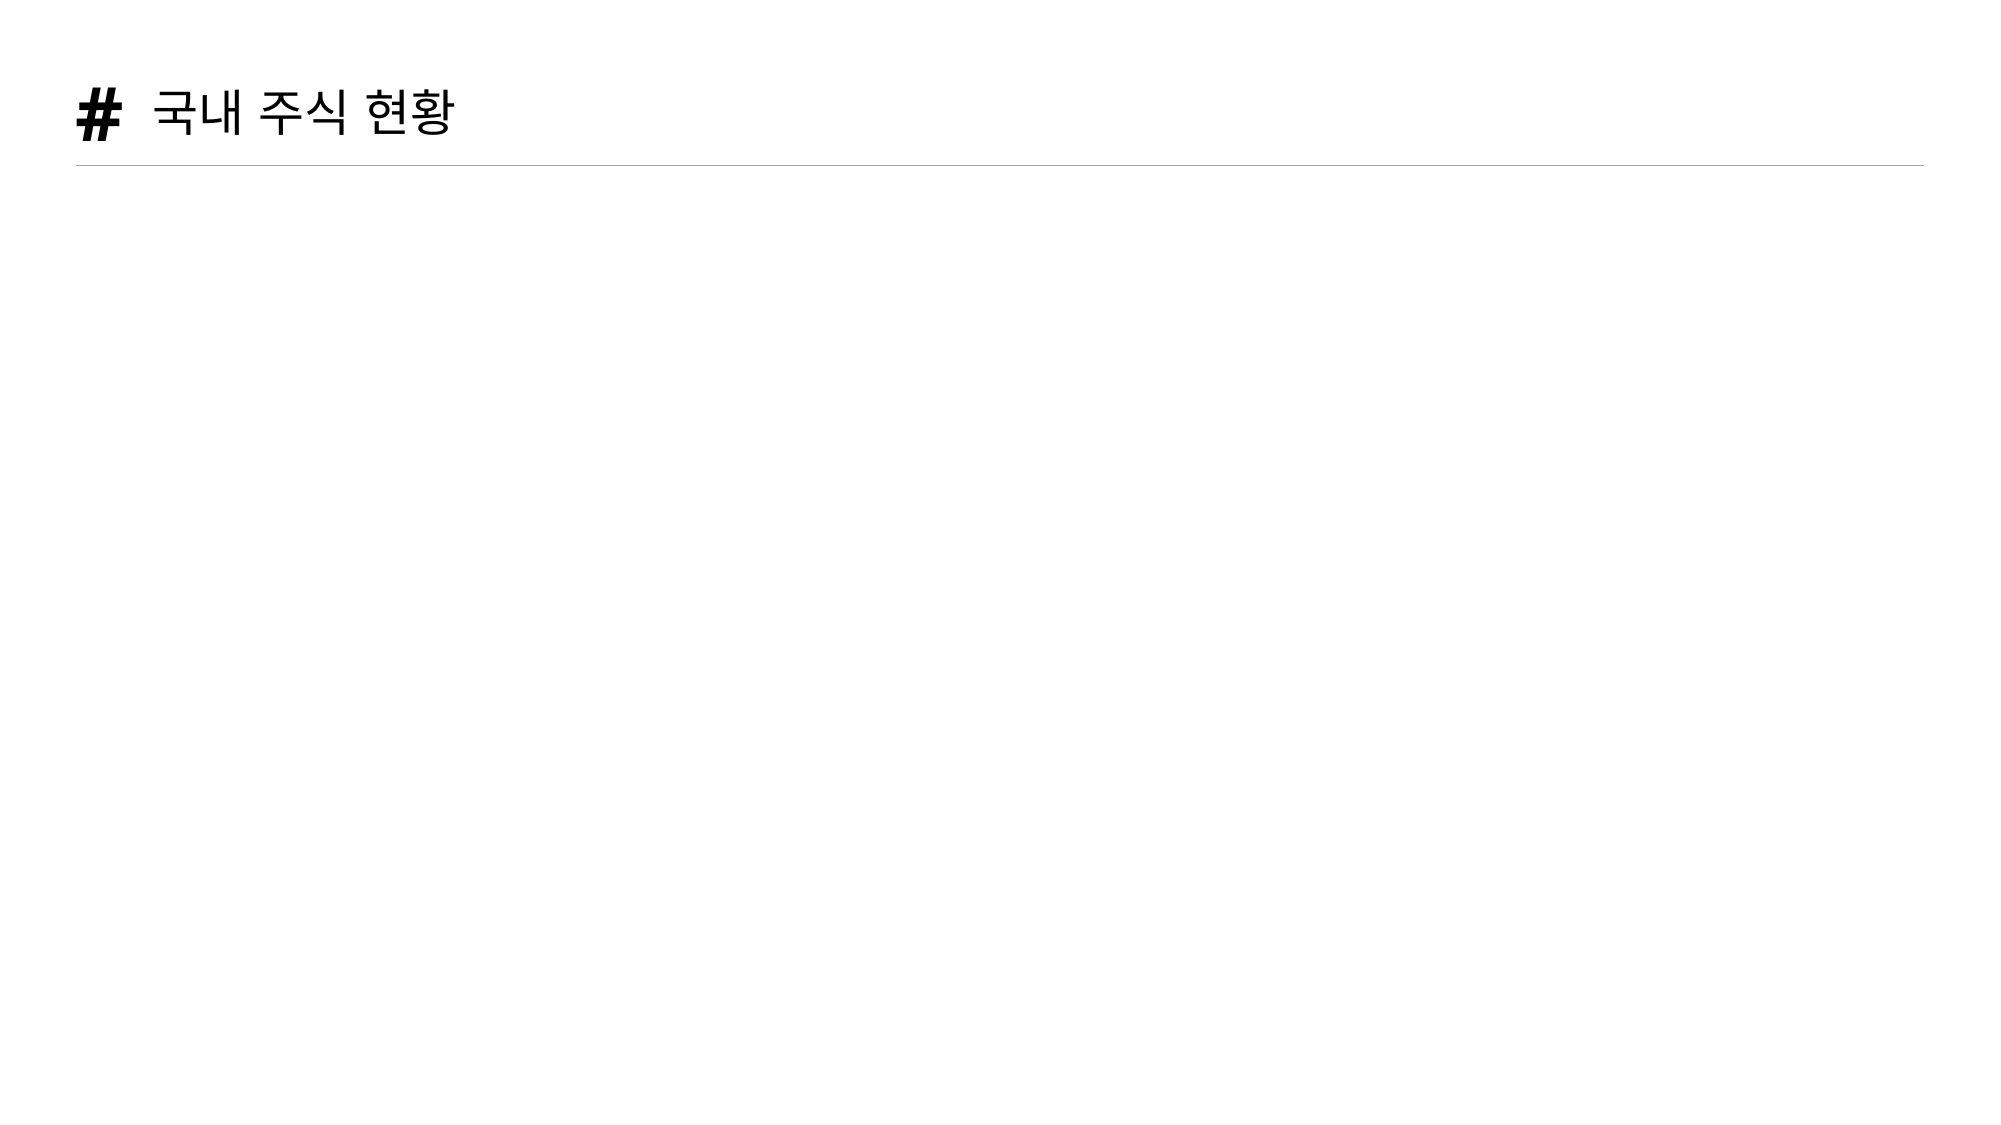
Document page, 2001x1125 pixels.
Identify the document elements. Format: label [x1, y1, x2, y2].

text_box [60, 59, 832, 166]
